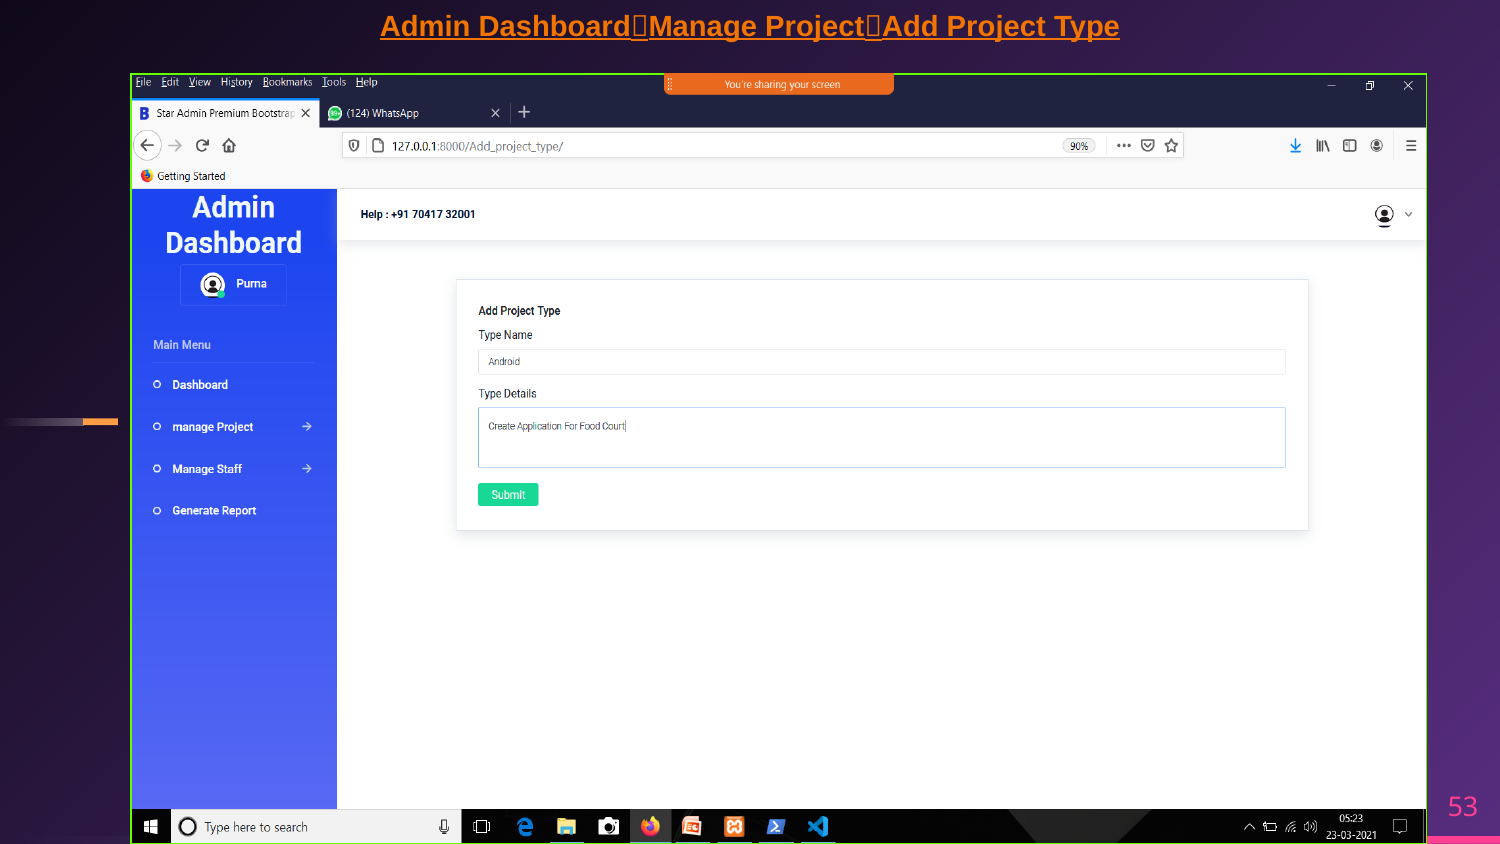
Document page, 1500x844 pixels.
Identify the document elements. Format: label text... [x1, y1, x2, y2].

picture [130, 72, 1427, 844]
text_box Admin DashboardManage ProjectAdd Project Type [0, 0, 1500, 50]
slide_number 53 [1431, 779, 1500, 837]
